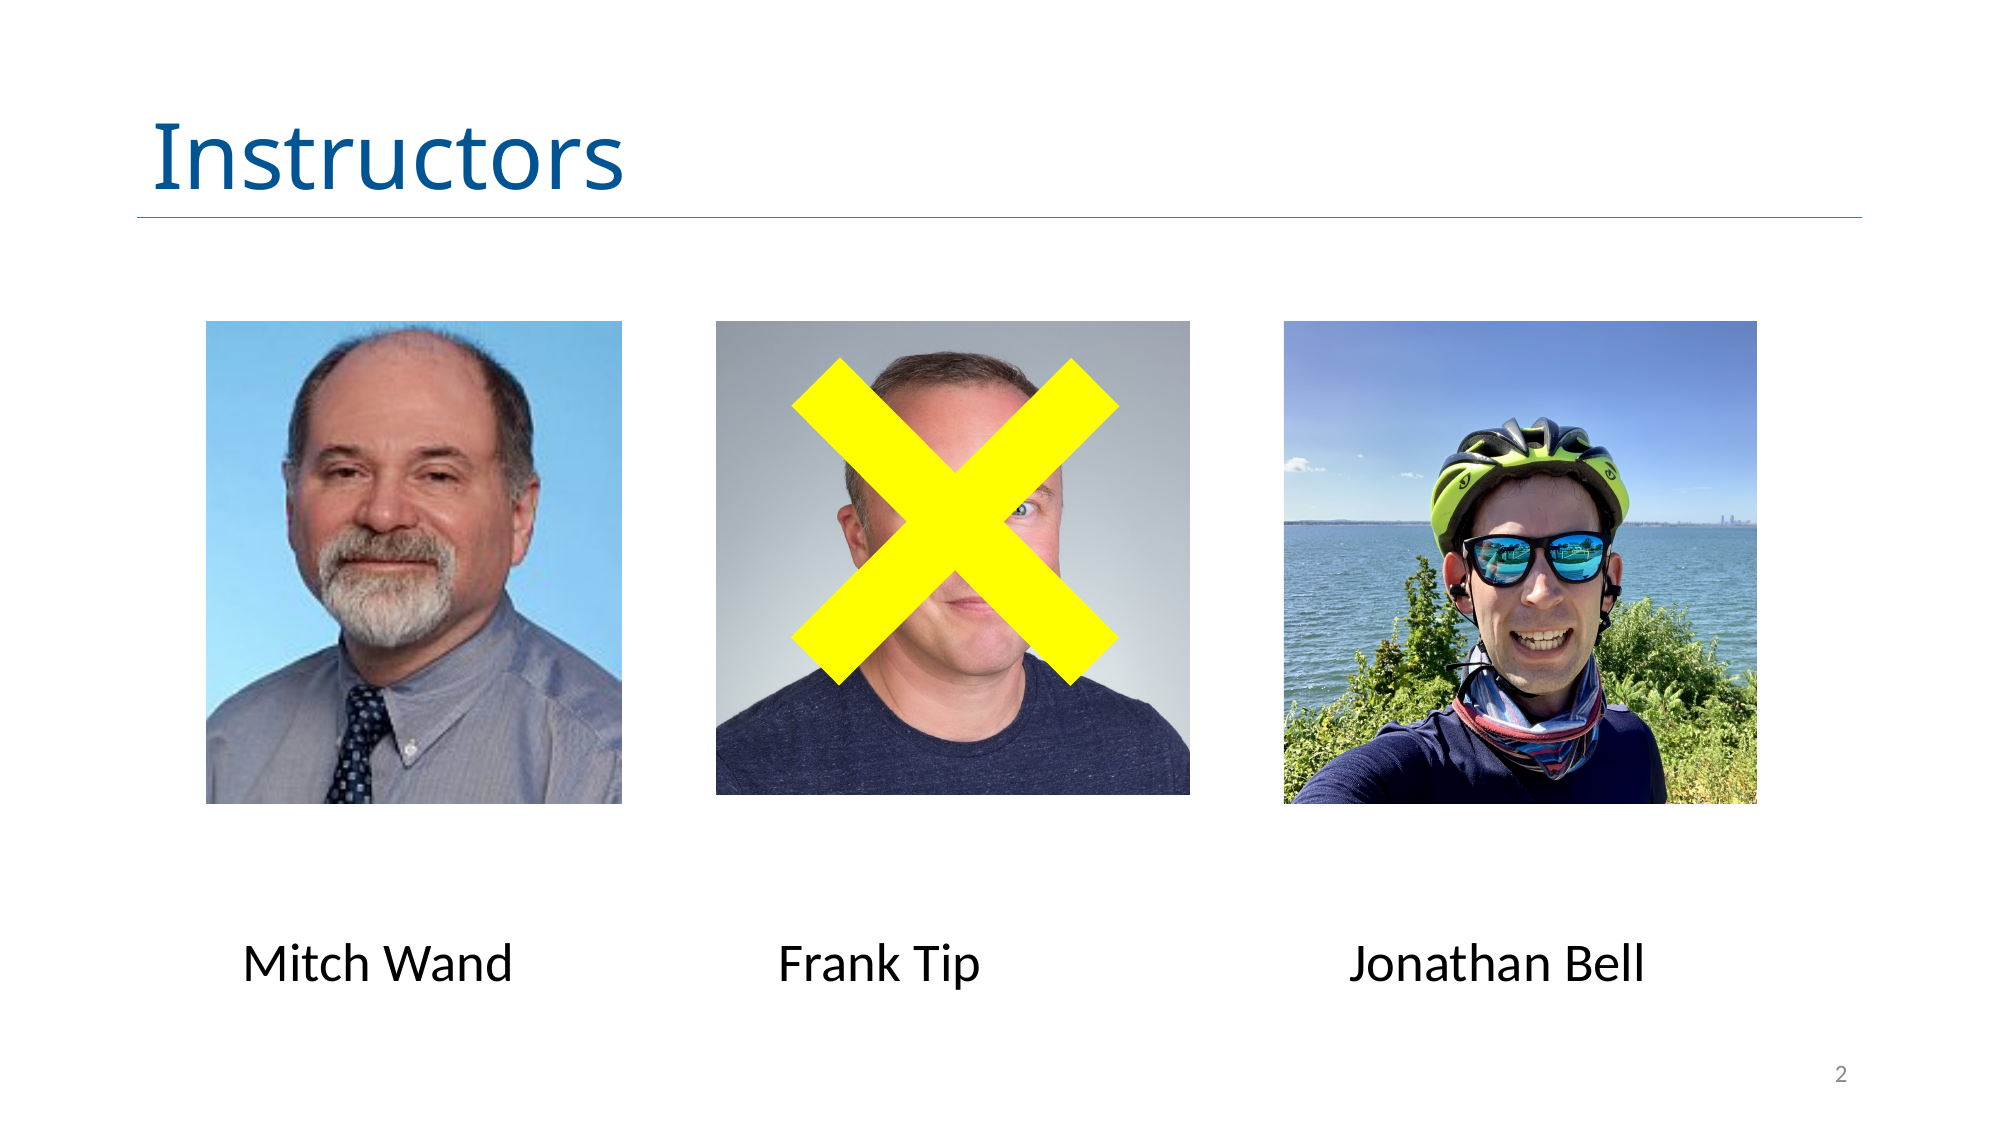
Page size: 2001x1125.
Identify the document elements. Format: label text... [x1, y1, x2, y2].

picture [206, 321, 622, 804]
picture [716, 321, 1190, 795]
picture [1283, 321, 1757, 804]
text_box Frank Tip [770, 918, 1128, 1000]
slide_number 2 [1412, 1042, 1863, 1103]
text_box Mitch Wand [234, 918, 593, 1000]
title Instructors [137, 0, 1863, 218]
text_box Jonathan Bell [1341, 918, 1700, 1000]
